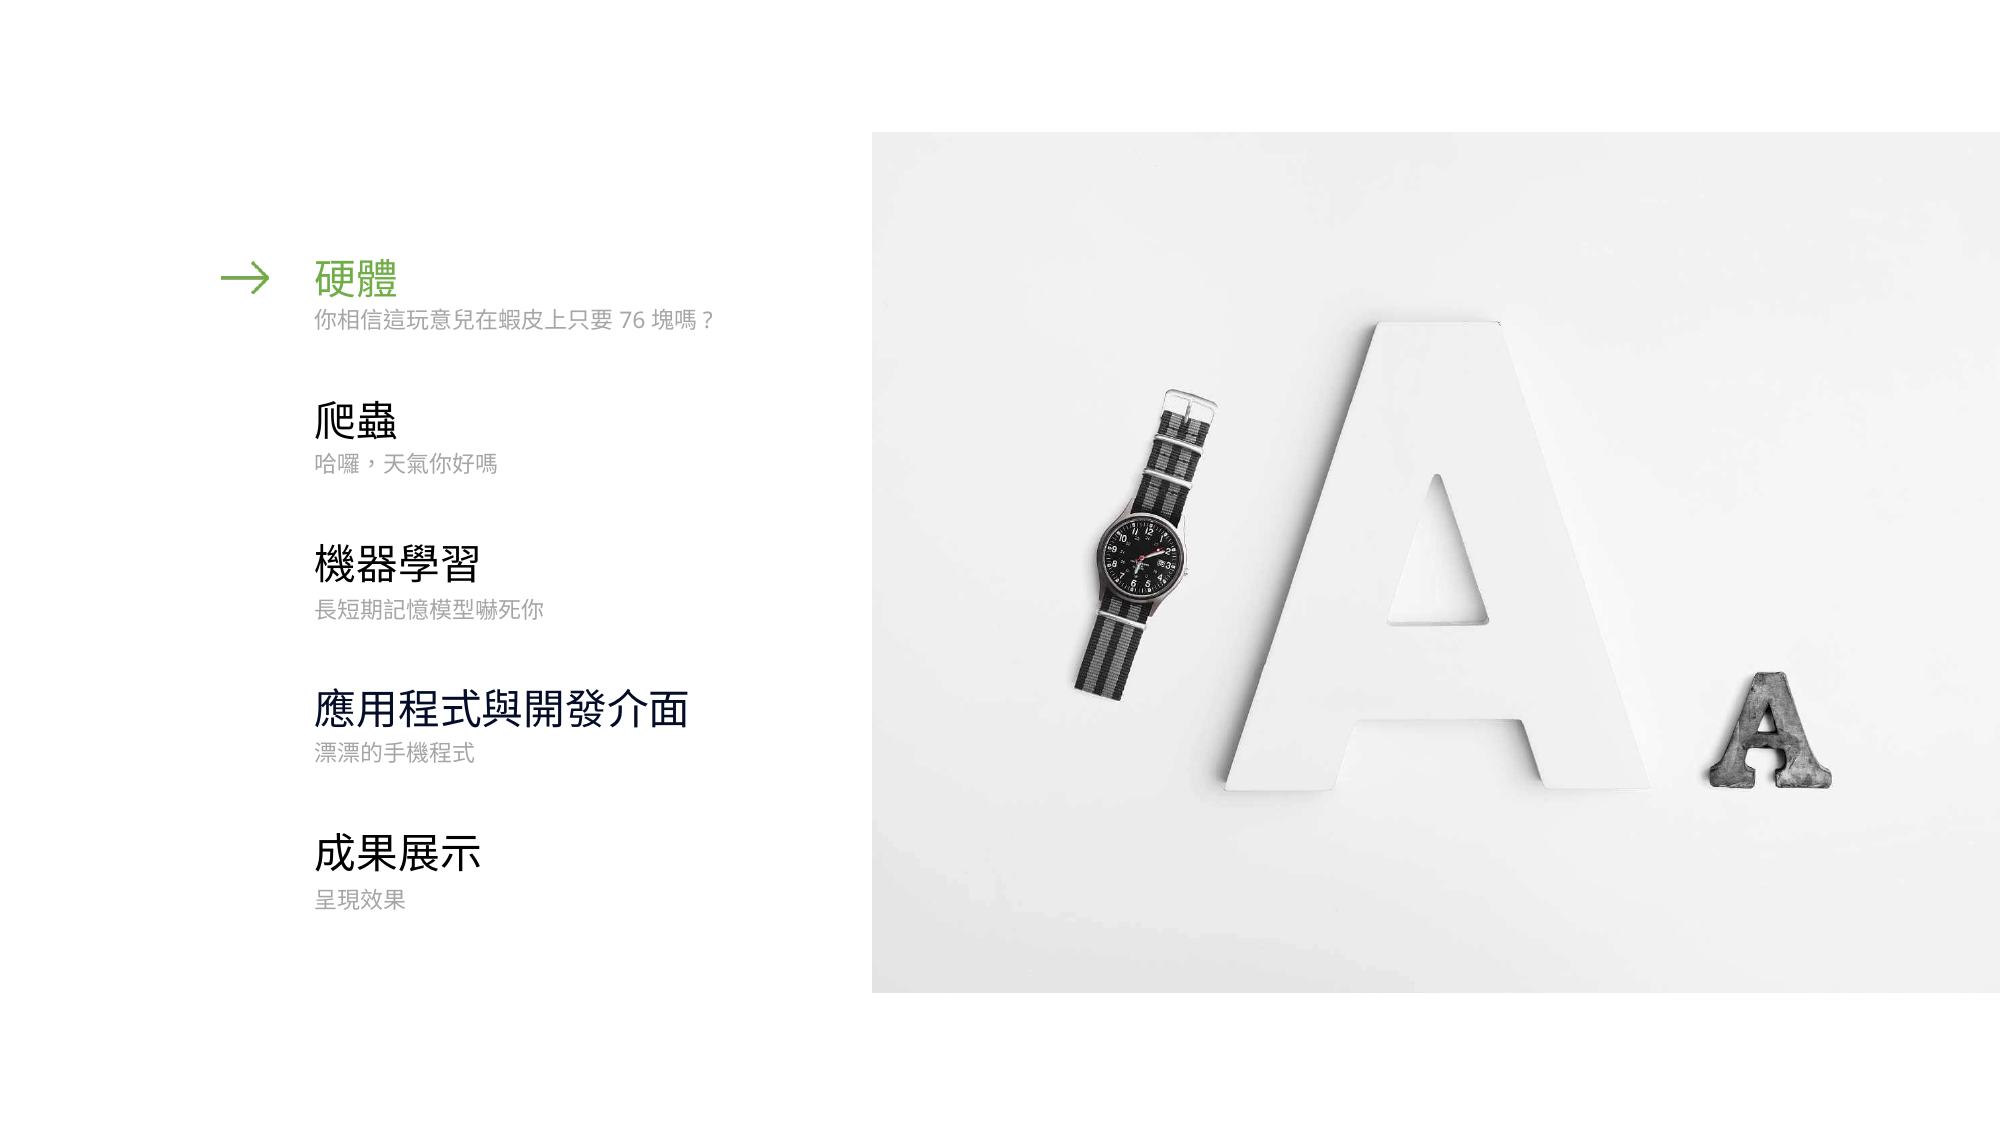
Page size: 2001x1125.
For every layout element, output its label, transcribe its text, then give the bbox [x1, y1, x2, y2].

text_box 爬蟲 [314, 390, 827, 446]
text_box 呈現效果 [314, 880, 827, 914]
text_box 哈囉，天氣你好嗎 [314, 446, 827, 477]
text_box 你相信這玩意兒在蝦皮上只要76塊嗎? [314, 300, 827, 334]
text_box 成果展示 [314, 821, 827, 877]
text_box 硬體 [314, 247, 827, 300]
text_box 應用程式與開發介面 [314, 677, 827, 733]
text_box 機器學習 [314, 533, 827, 589]
text_box 漂漂的手機程式 [314, 733, 827, 767]
text_box 長短期記憶模型嚇死你 [314, 590, 827, 624]
picture [219, 251, 269, 301]
picture [872, 132, 2000, 993]
